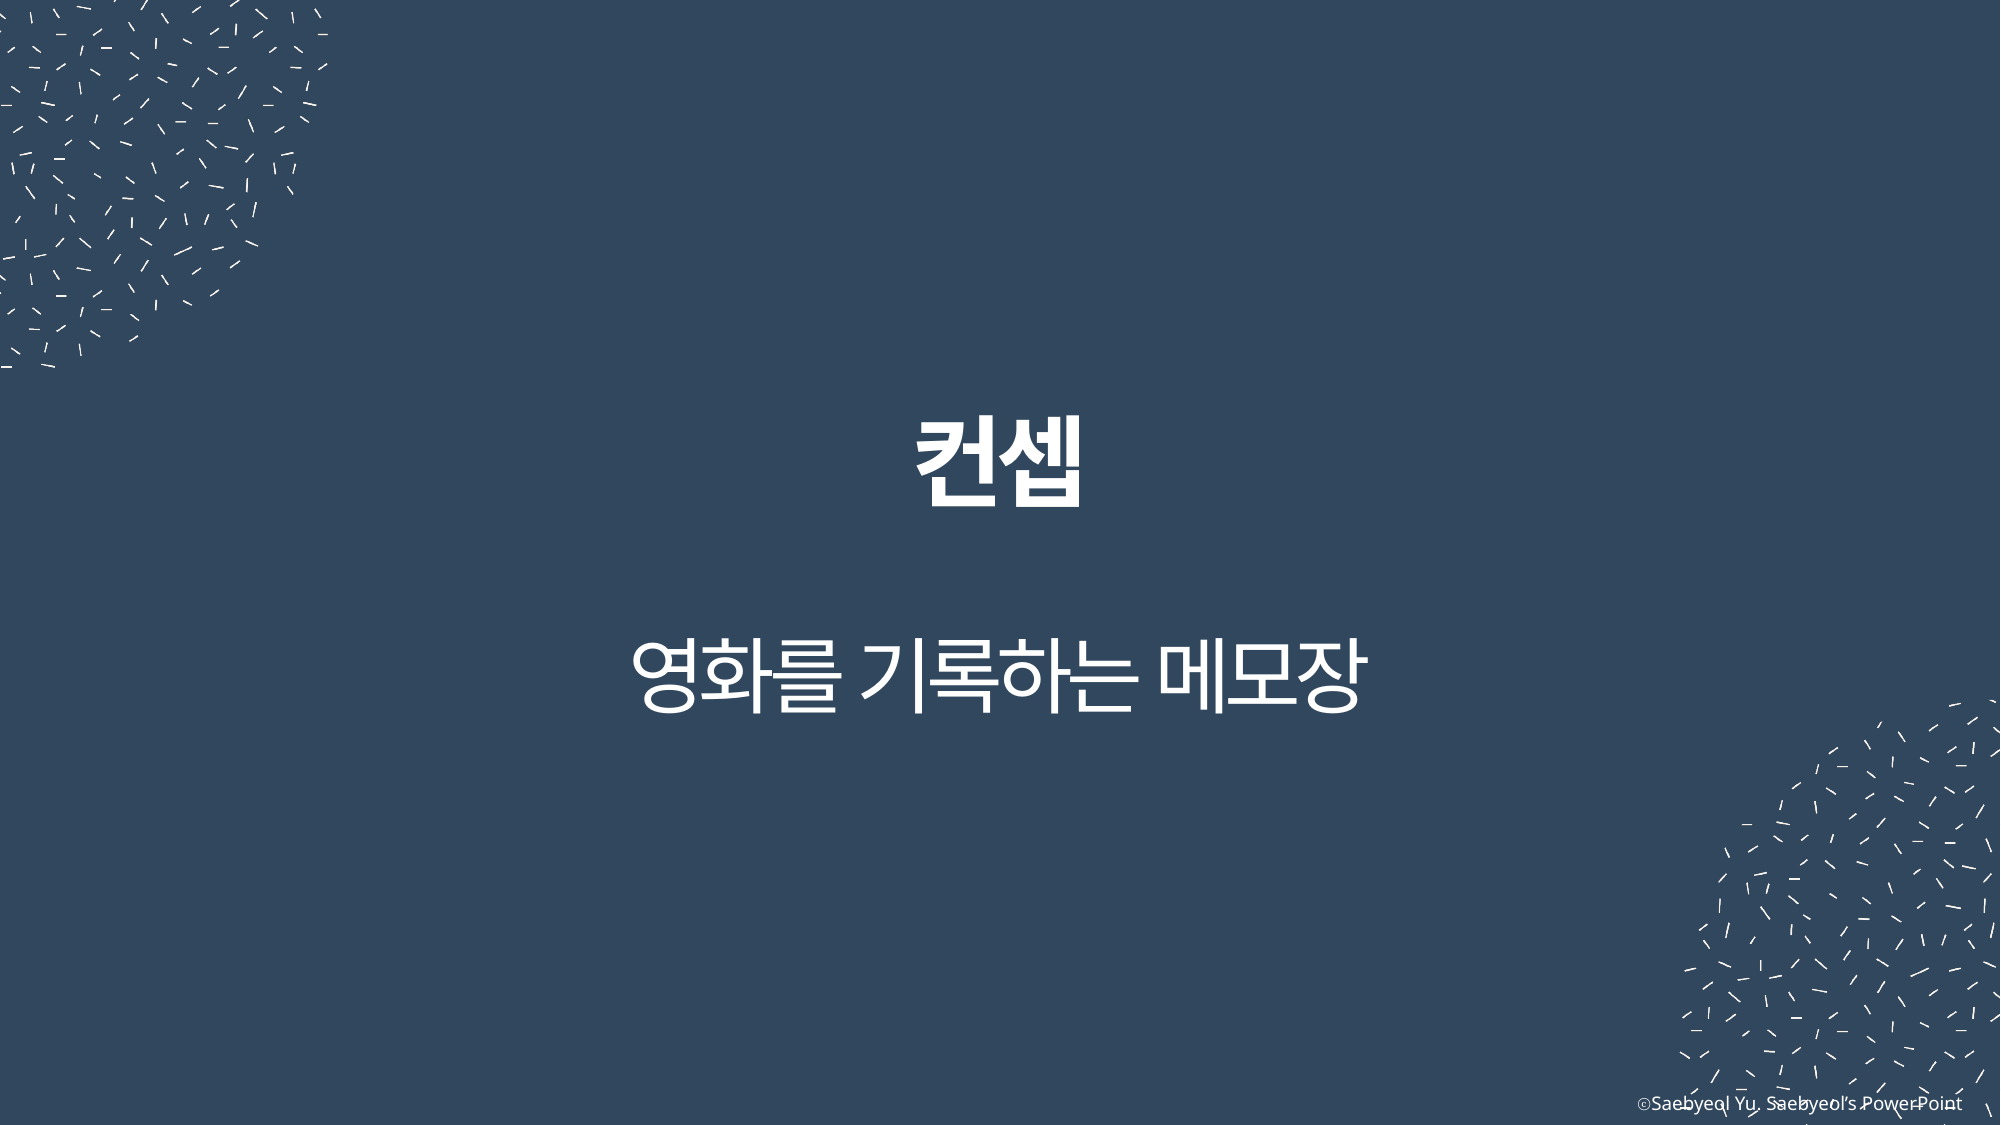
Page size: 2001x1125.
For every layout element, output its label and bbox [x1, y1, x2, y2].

text_box [583, 392, 1417, 733]
picture [0, 0, 437, 483]
picture [1559, 589, 2001, 1125]
